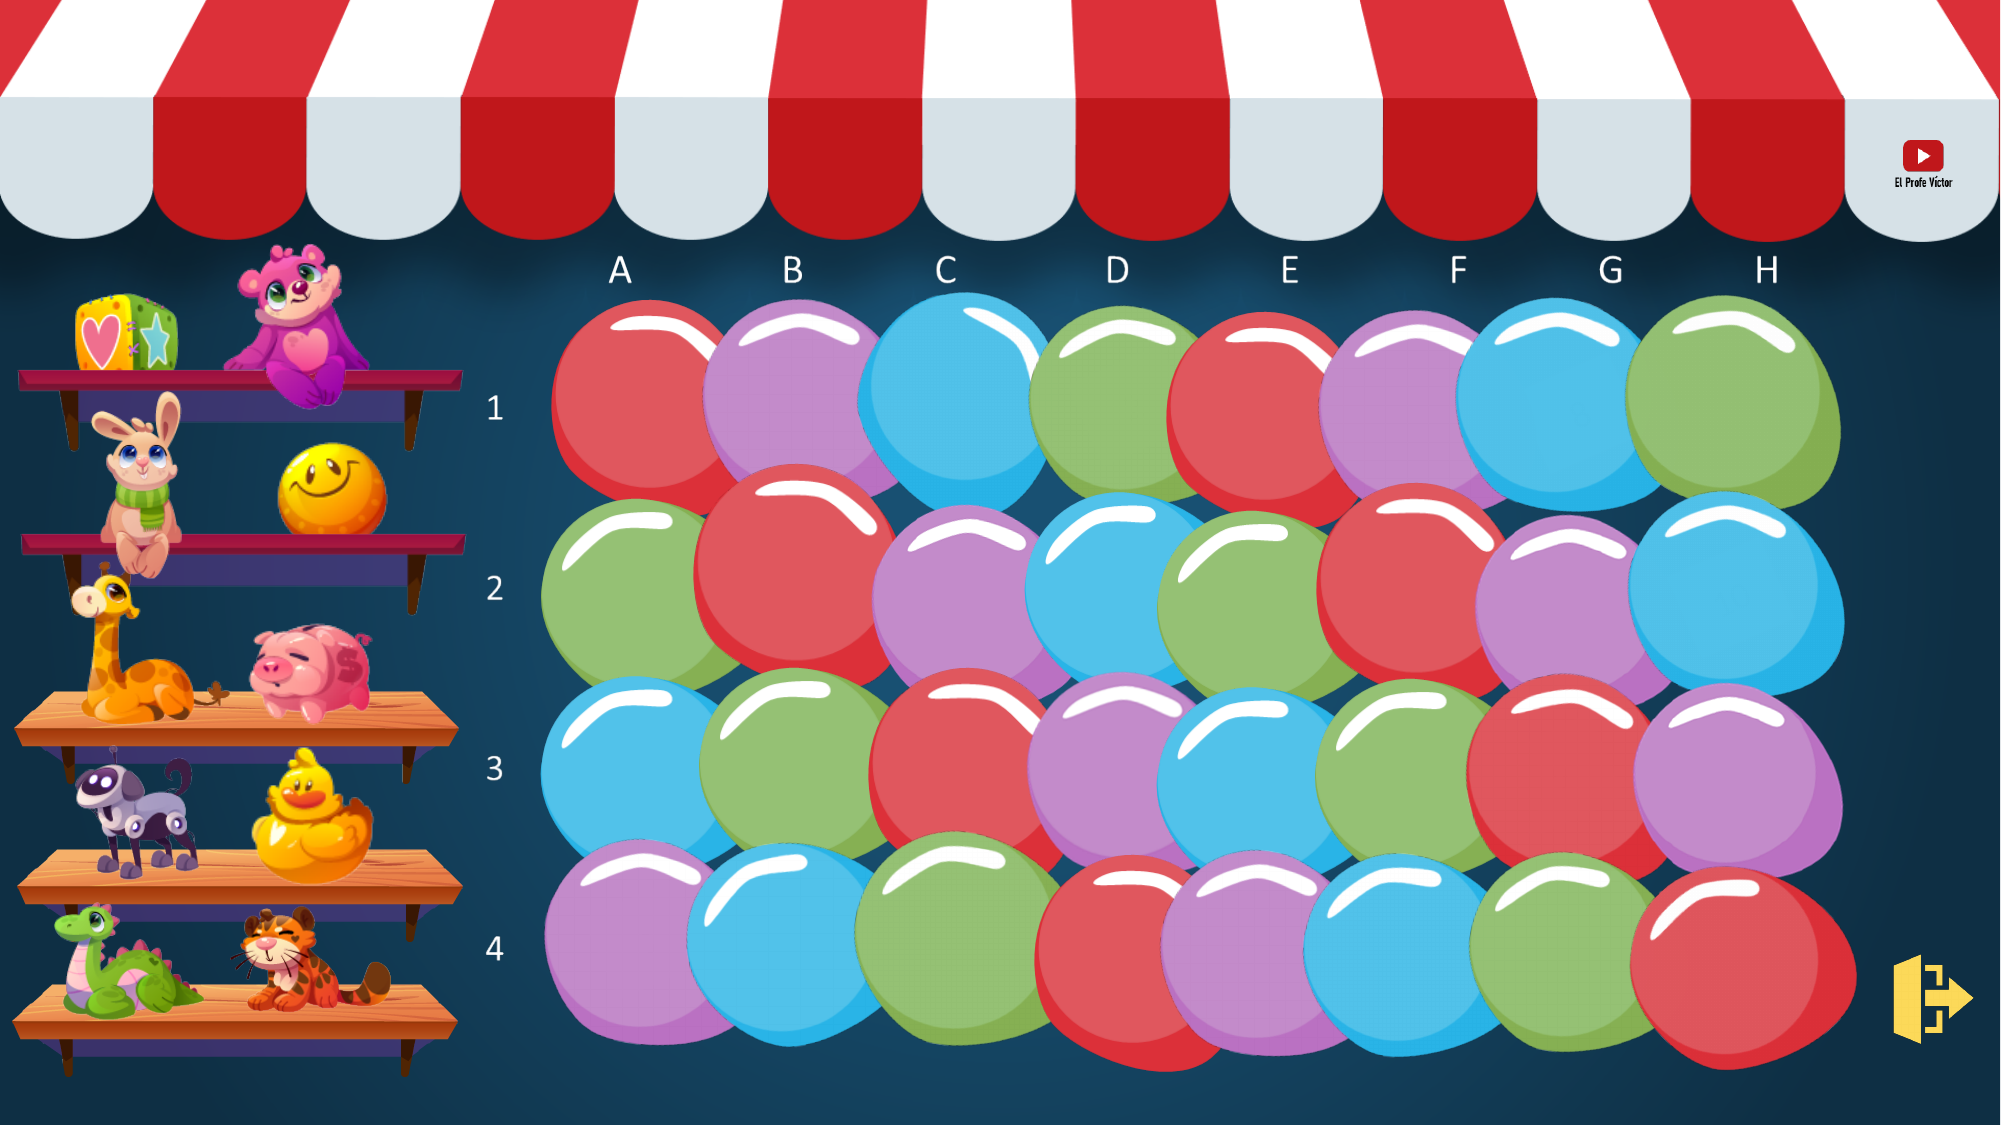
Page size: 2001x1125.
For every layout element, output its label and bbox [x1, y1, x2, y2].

text_box [3, 671, 463, 1084]
picture [0, 0, 2001, 1125]
